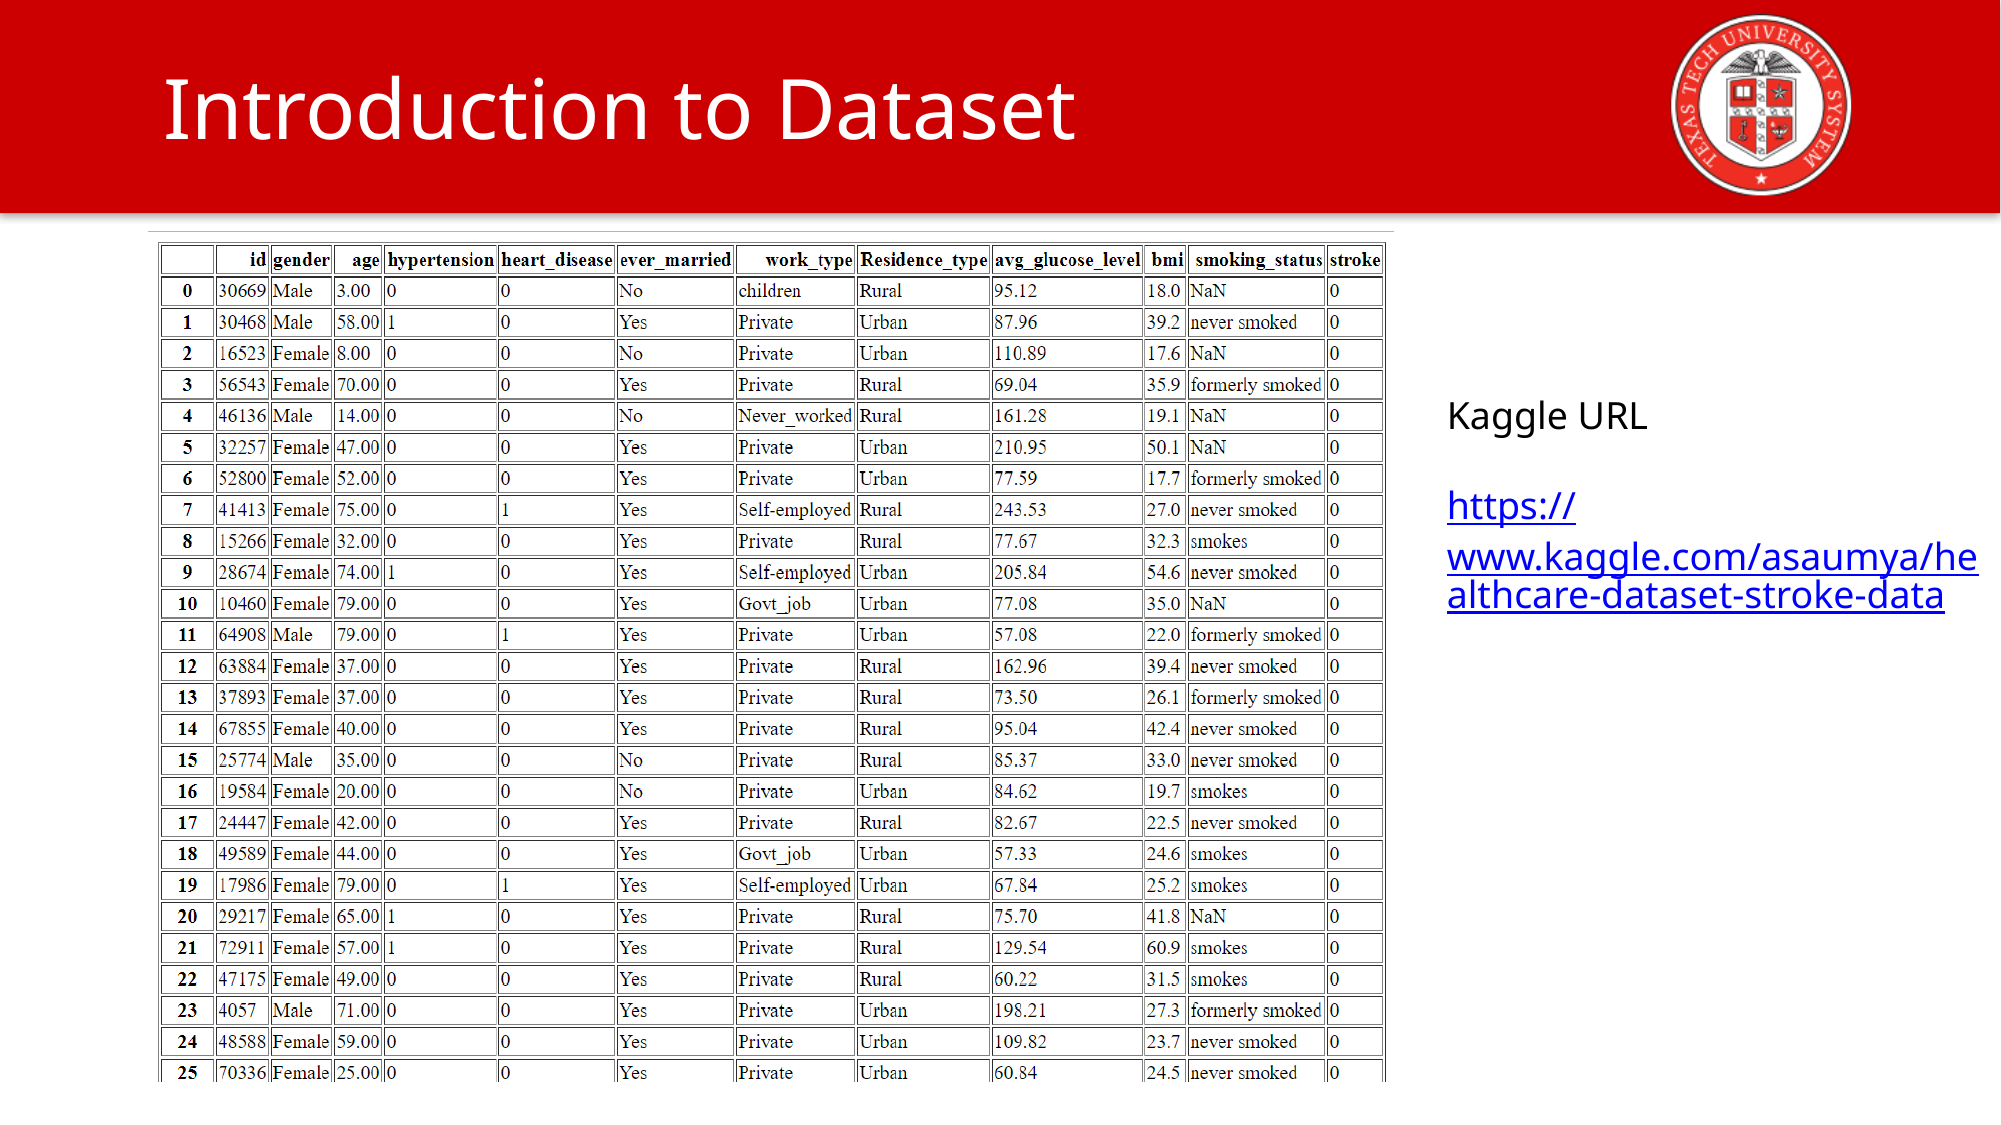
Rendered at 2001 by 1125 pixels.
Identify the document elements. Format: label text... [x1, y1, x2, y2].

title Introduction to Dataset [148, 12, 1852, 200]
picture [148, 229, 1394, 1082]
text_box Kaggle URL https://www.kaggle.com/asaumya/healthcare-dataset-stroke-data [1432, 384, 2000, 637]
